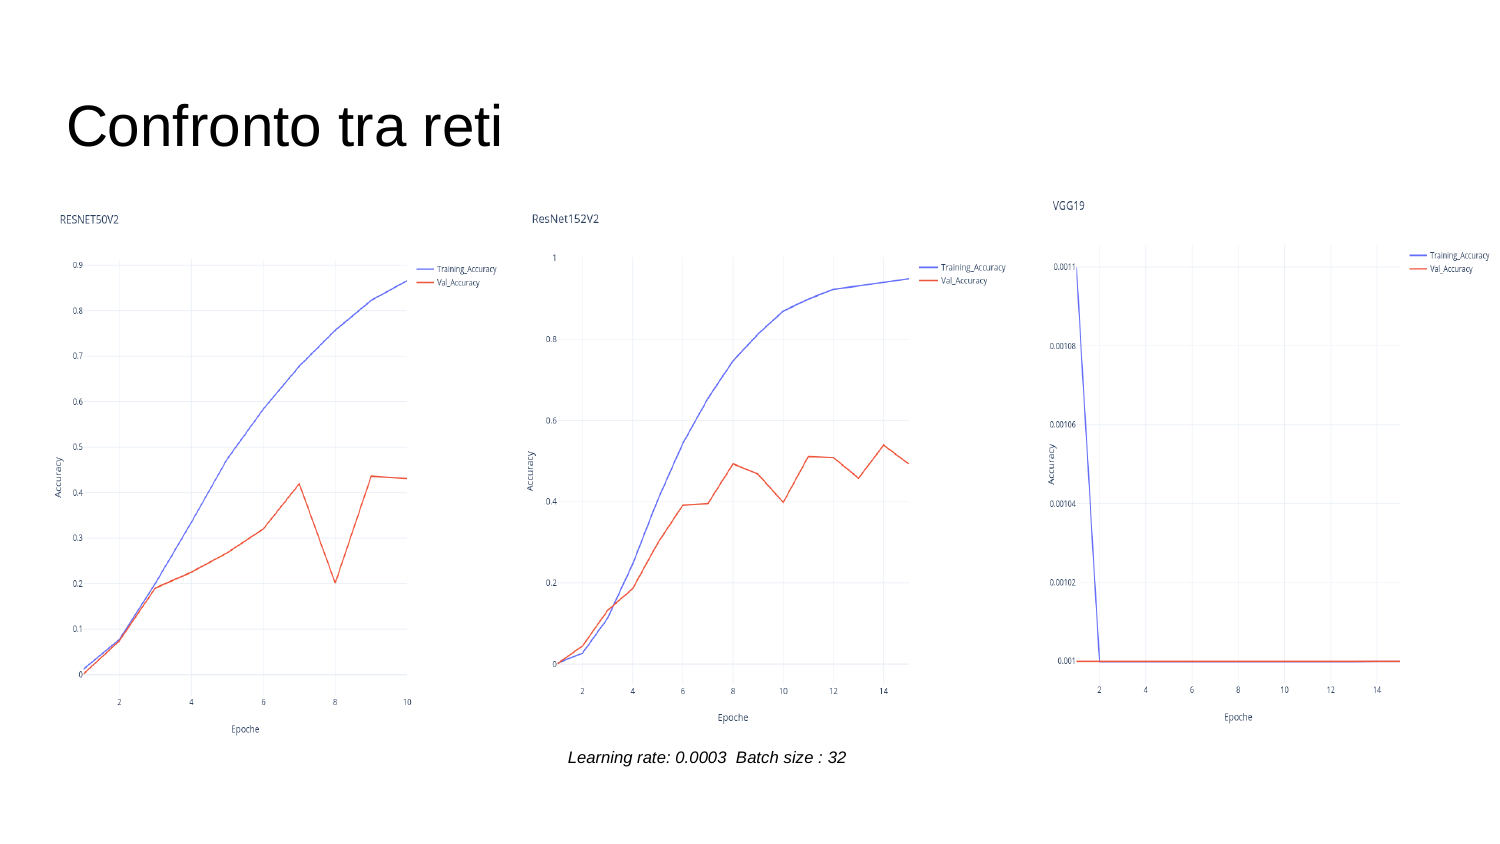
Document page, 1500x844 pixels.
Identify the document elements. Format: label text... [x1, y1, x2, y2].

text_box Learning rate: 0.0003 Batch size : 32 [553, 749, 922, 810]
title Confronto tra reti [51, 72, 1449, 167]
picture [36, 188, 1017, 753]
picture [1028, 174, 1500, 741]
